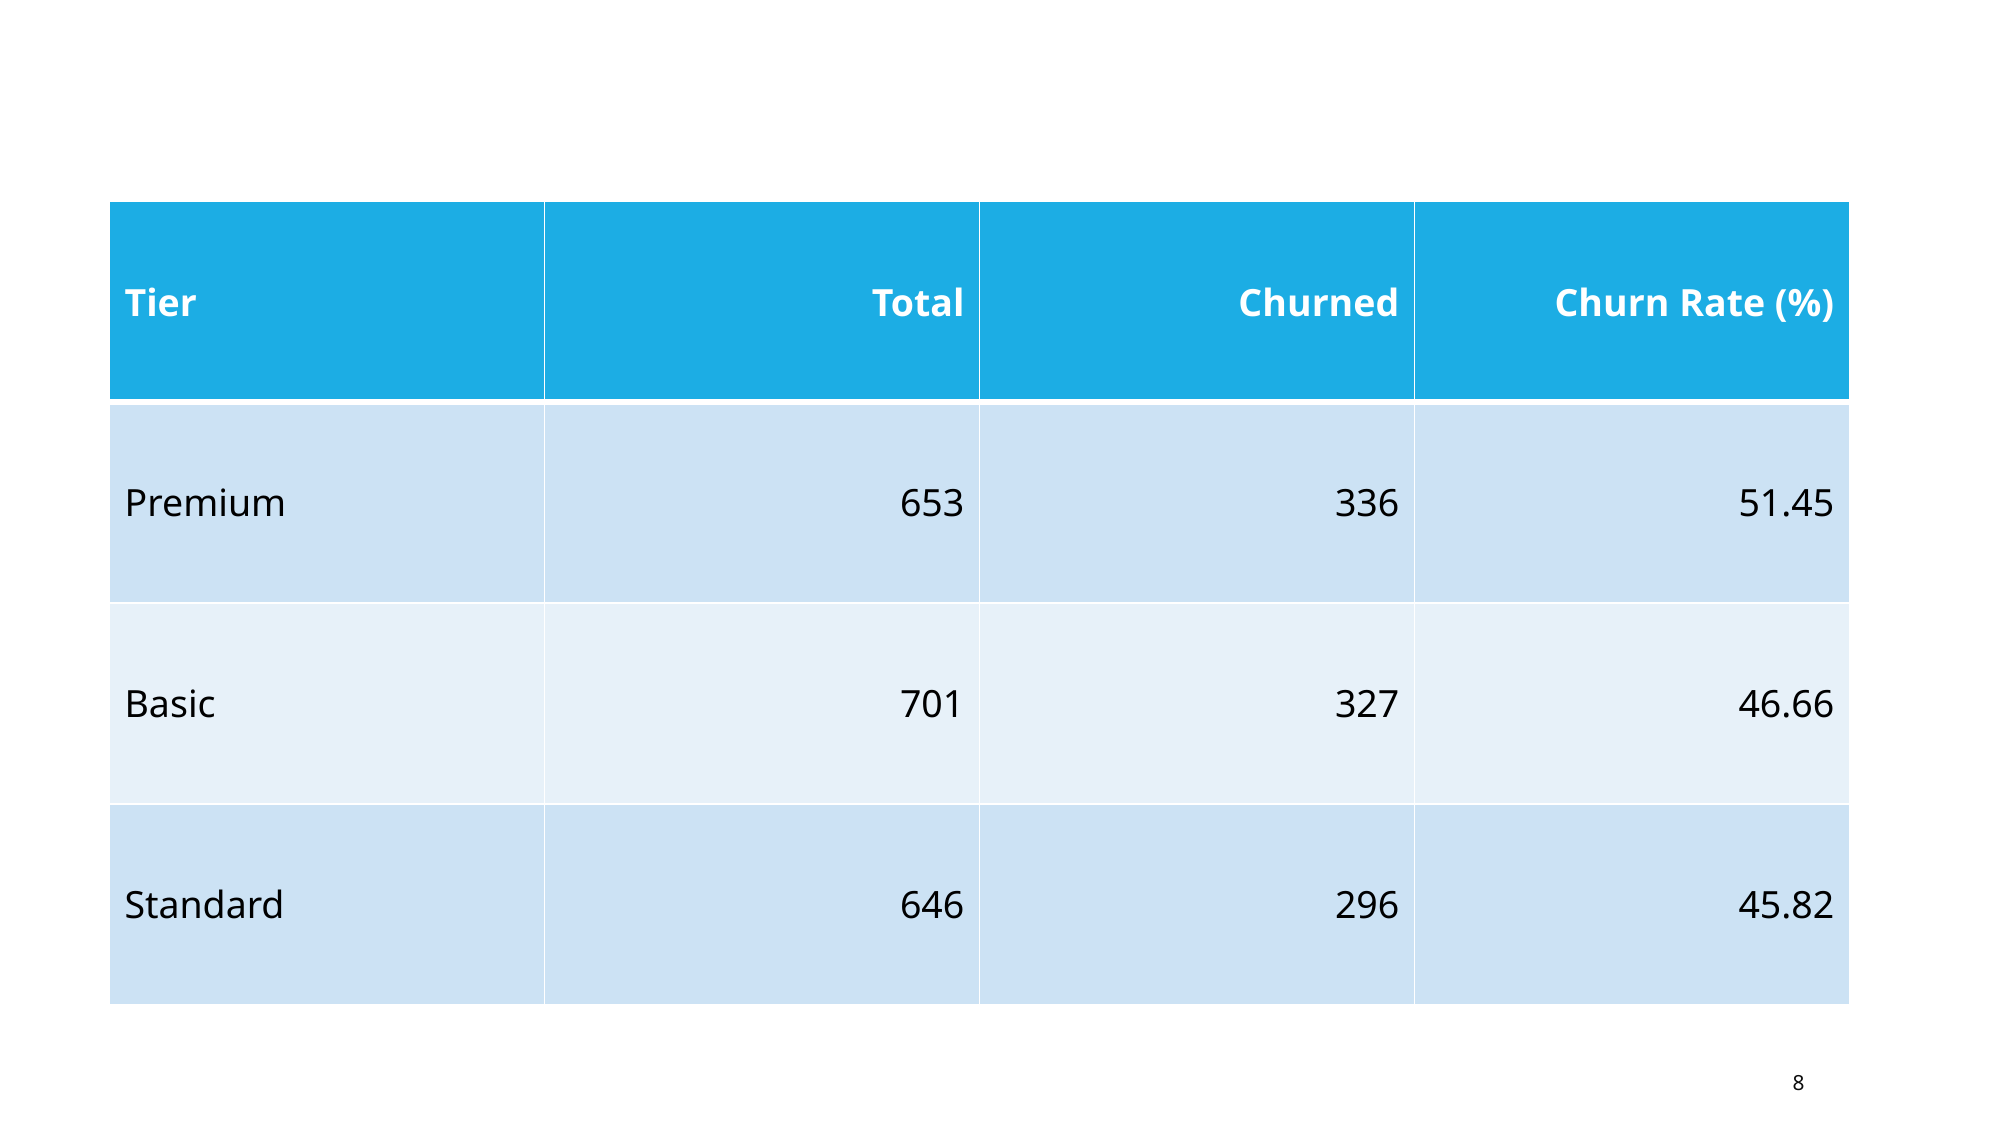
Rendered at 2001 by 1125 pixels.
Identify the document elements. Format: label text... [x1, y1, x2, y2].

table_cell 45.82 [1415, 805, 1849, 1004]
table_cell Standard [110, 805, 544, 1004]
table_header Tier [110, 202, 544, 399]
table_header Total [545, 202, 979, 399]
slide_number 8 [1777, 1061, 1938, 1107]
table_cell 51.45 [1415, 405, 1849, 602]
table_cell Premium [110, 405, 544, 602]
table_cell 296 [980, 805, 1414, 1004]
table_cell 701 [545, 604, 979, 803]
table_cell 336 [980, 405, 1414, 602]
table_header Churn Rate (%) [1415, 202, 1849, 399]
table_cell 327 [980, 604, 1414, 803]
table_header Churned [980, 202, 1414, 399]
table_cell 46.66 [1415, 604, 1849, 803]
table_cell 653 [545, 405, 979, 602]
table_cell 646 [545, 805, 979, 1004]
table_cell Basic [110, 604, 544, 803]
